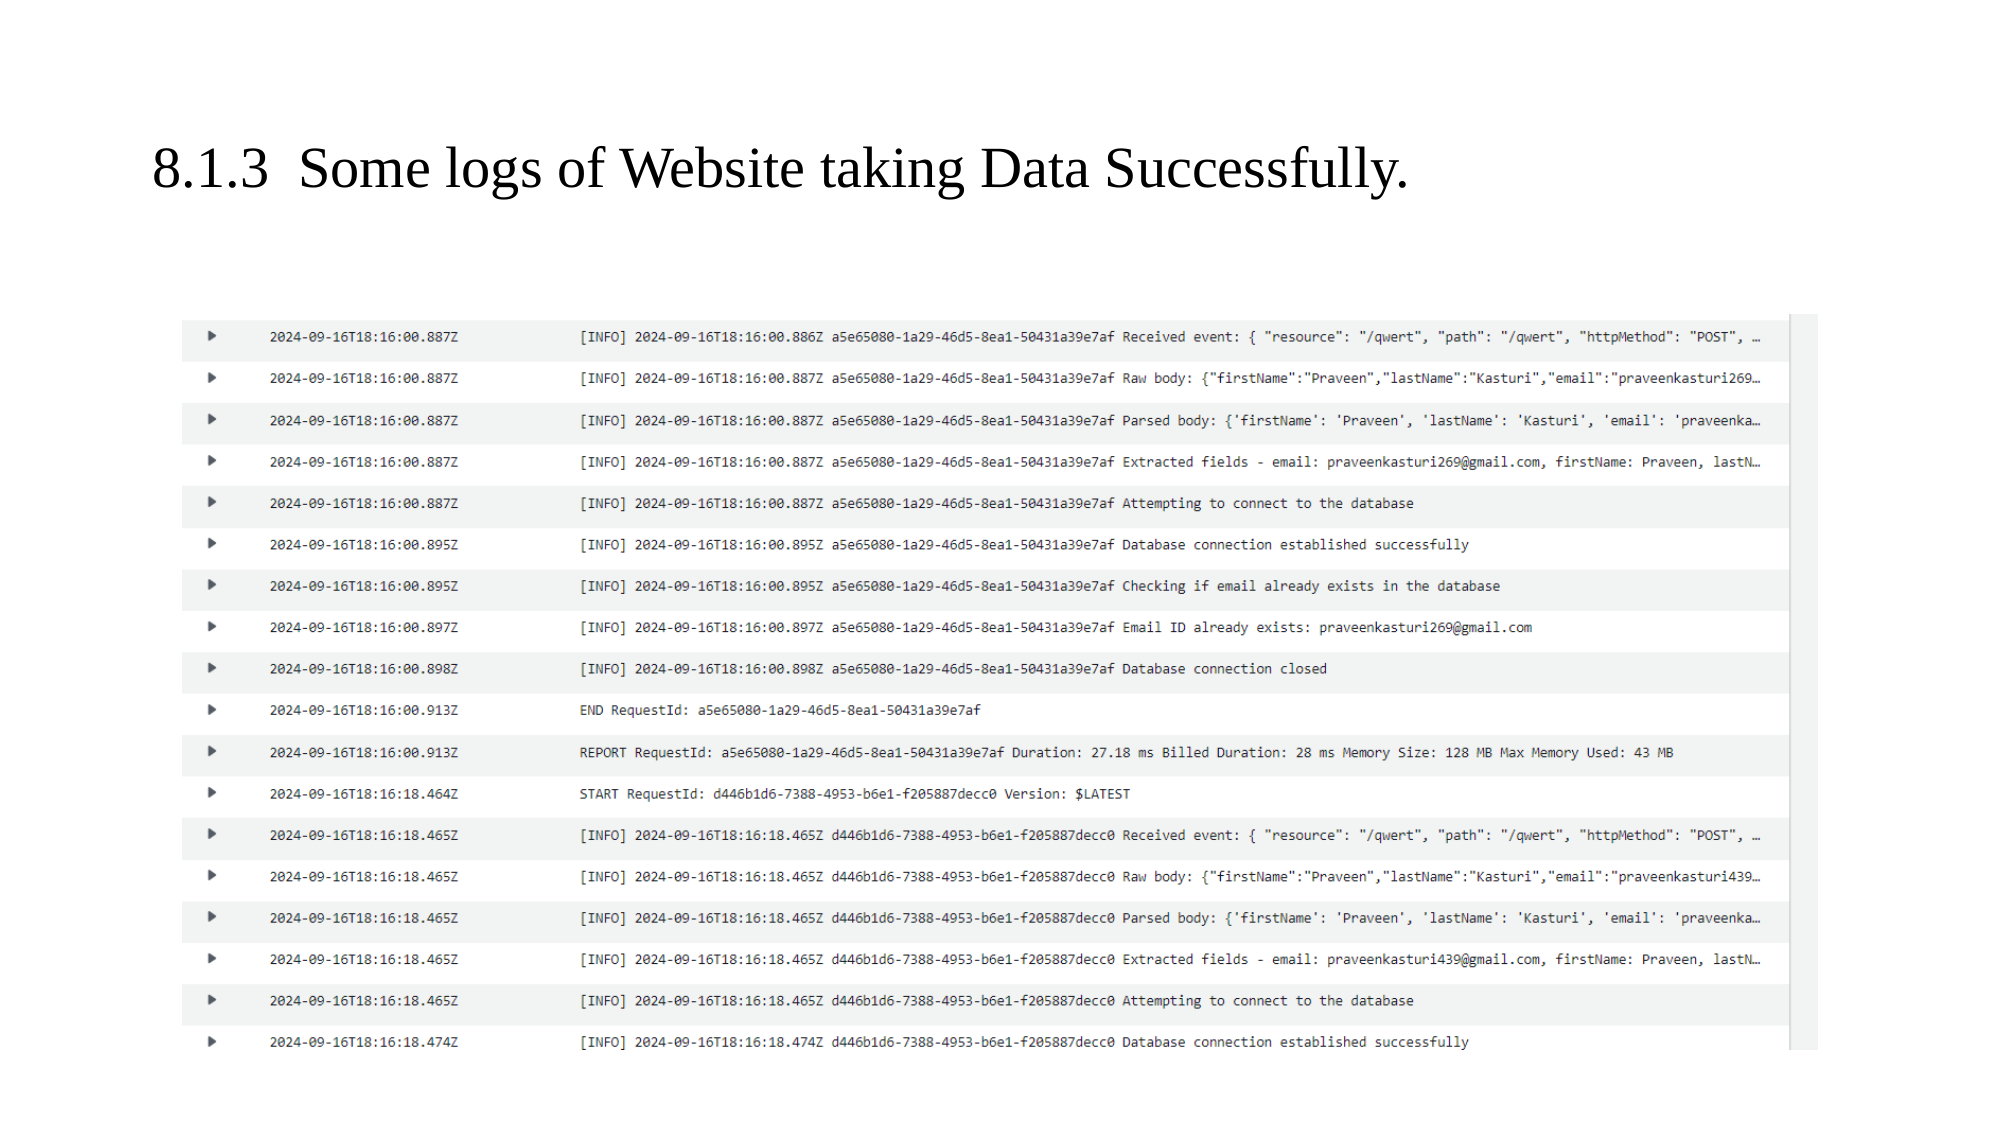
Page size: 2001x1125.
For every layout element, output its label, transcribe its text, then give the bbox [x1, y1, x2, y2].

picture [182, 314, 1818, 1050]
title 8.1.3 Some logs of Website taking Data Successfully. [137, 59, 1863, 278]
